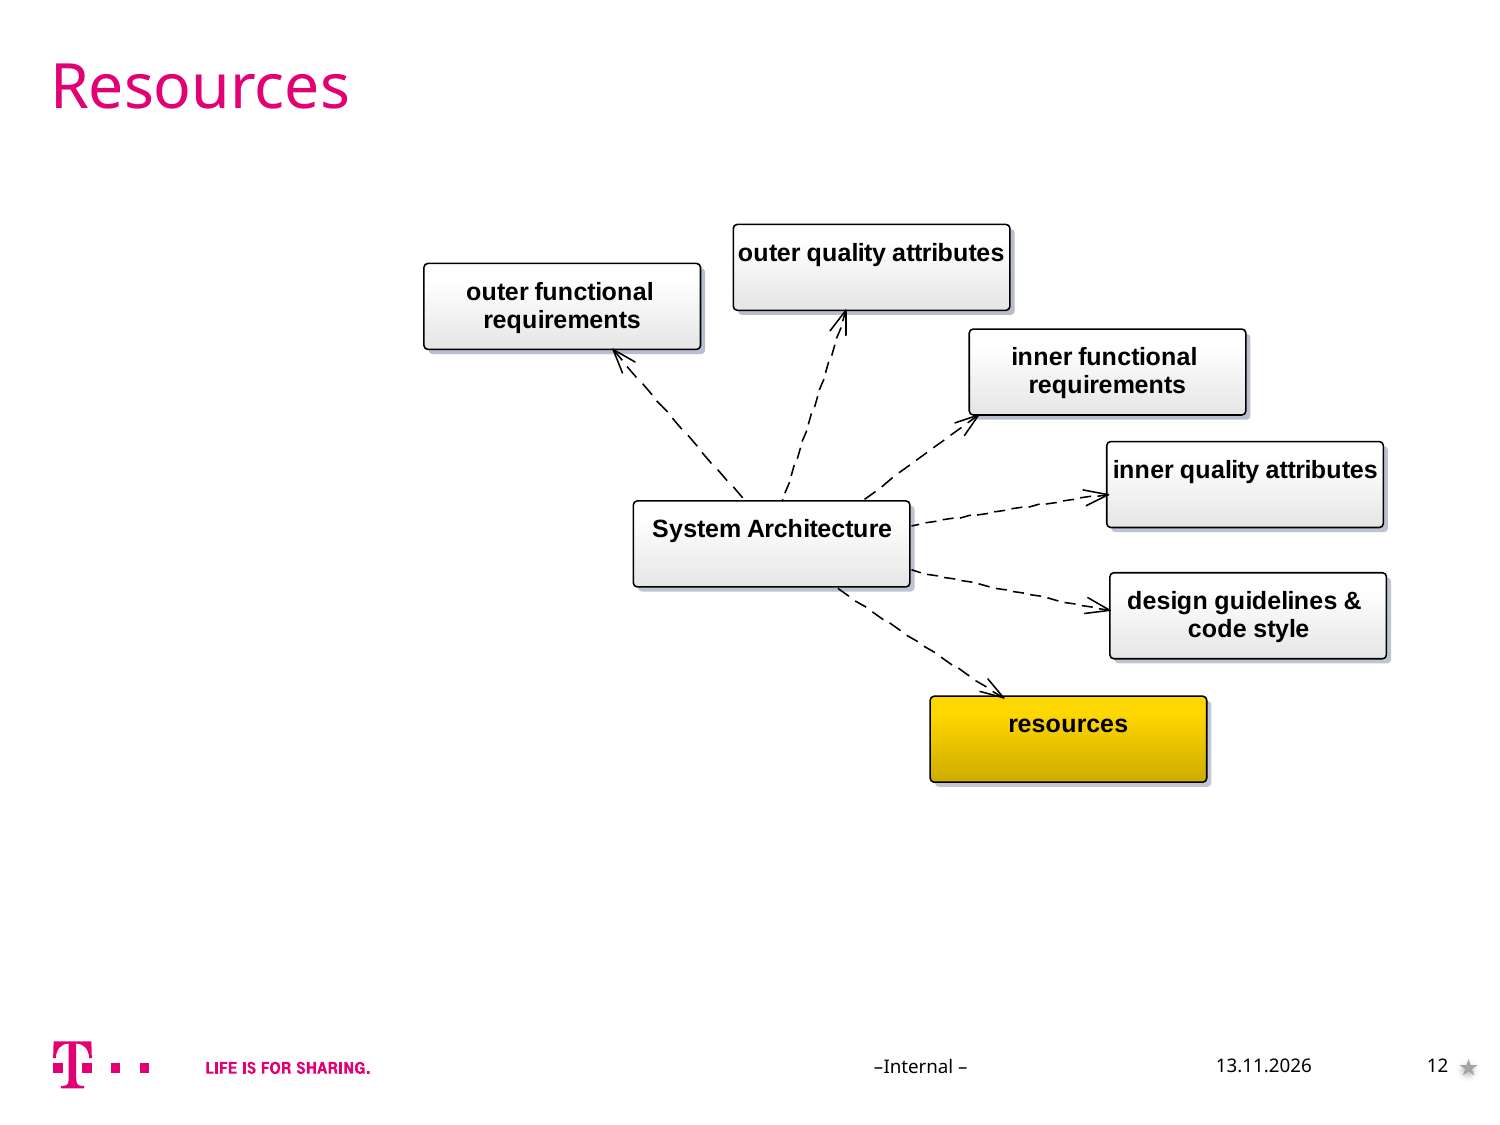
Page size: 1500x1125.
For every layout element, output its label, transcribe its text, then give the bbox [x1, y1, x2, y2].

picture [400, 200, 1412, 823]
footer –Internal – [419, 1054, 1093, 1078]
text_box [1458, 1058, 1479, 1076]
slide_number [1115, 1054, 1400, 1078]
title Resources [49, 54, 1444, 125]
slide_number 12 [1400, 1054, 1449, 1078]
